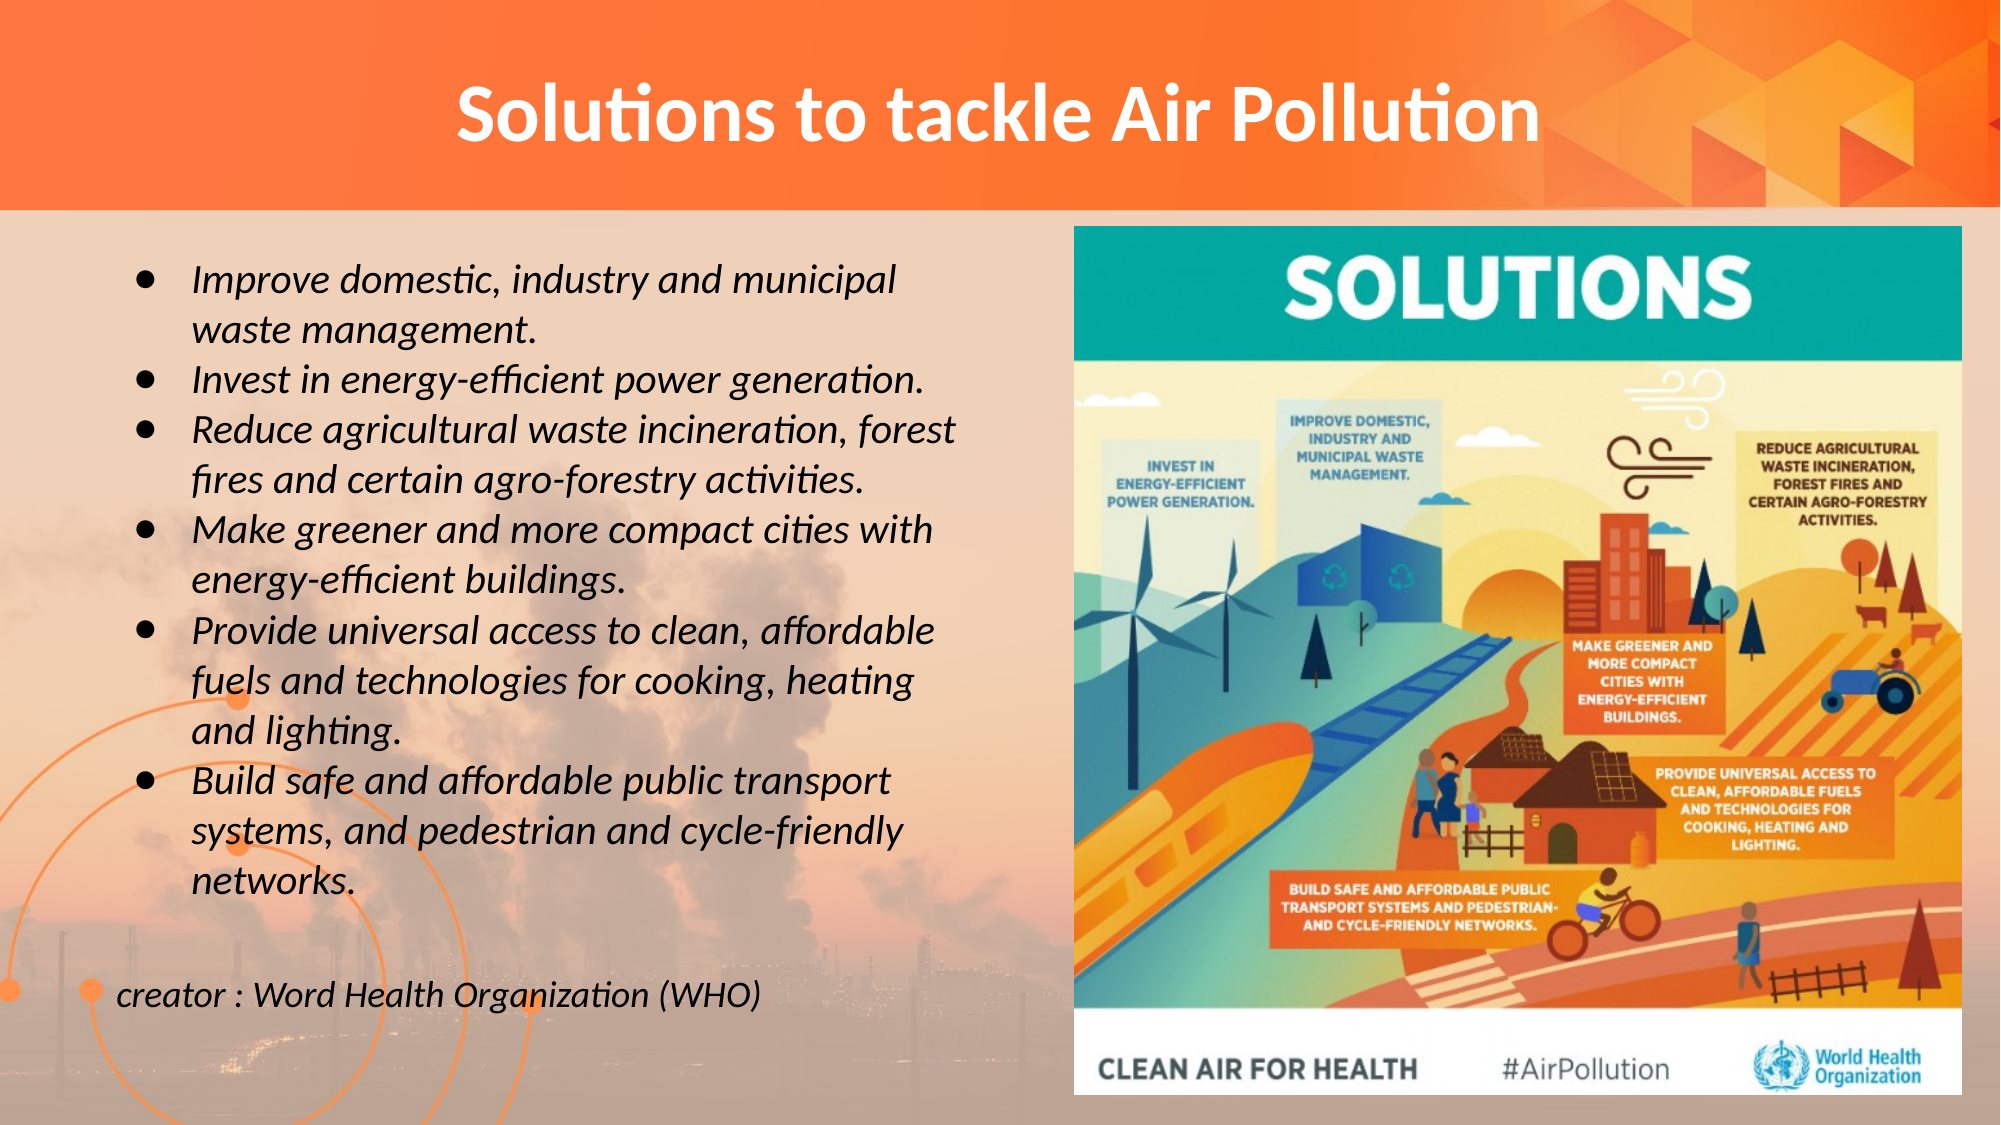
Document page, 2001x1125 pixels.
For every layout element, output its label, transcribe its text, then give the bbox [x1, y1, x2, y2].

list Improve domestic, industry and municipal waste management. Invest in energy-efficient power generation. Reduce agricultural waste incineration, forest fires and certain agro-forestry activities. Make greener and more compact cities with energy-efficient buildings. Provide universal access to clean, affordable fuels and technologies for cooking, heating and lighting. Build safe and affordable public transport systems, and pedestrian and cycle-friendly networks. creator : Word Health Organization (WHO) [99, 243, 997, 1035]
picture [0, 0, 2000, 1125]
title Solutions to tackle Air Pollution [99, 42, 1900, 174]
